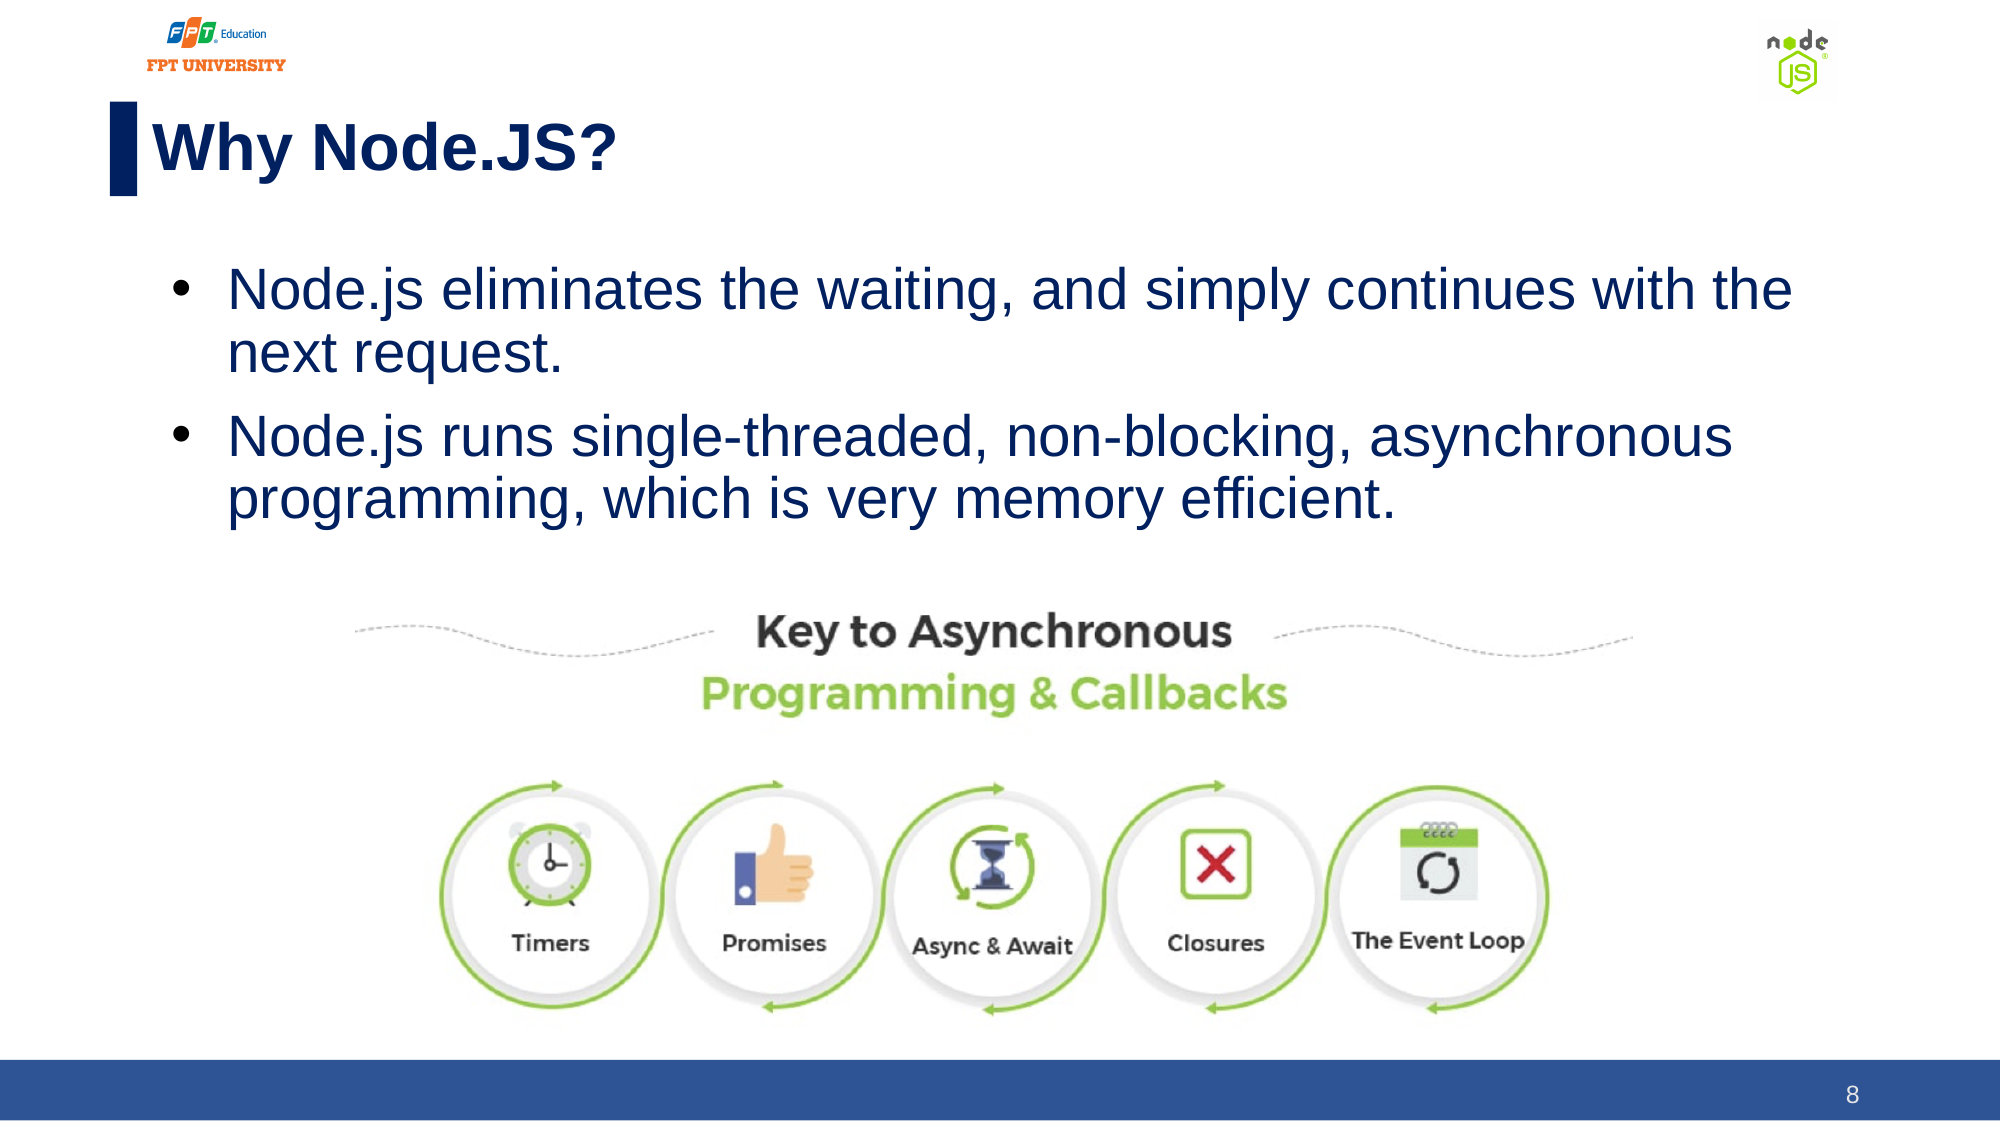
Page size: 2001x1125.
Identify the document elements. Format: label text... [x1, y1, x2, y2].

slide_number ‹#› [1424, 1063, 1875, 1123]
list Node.js eliminates the waiting, and simply continues with the next request. Node.js runs single-threaded, non-blocking, asynchronous programming, which is very memory efficient. [137, 251, 1863, 966]
picture [1757, 20, 1838, 102]
picture [137, 1, 291, 86]
picture [336, 586, 1651, 1037]
title Why Node.JS? [137, 101, 1650, 197]
